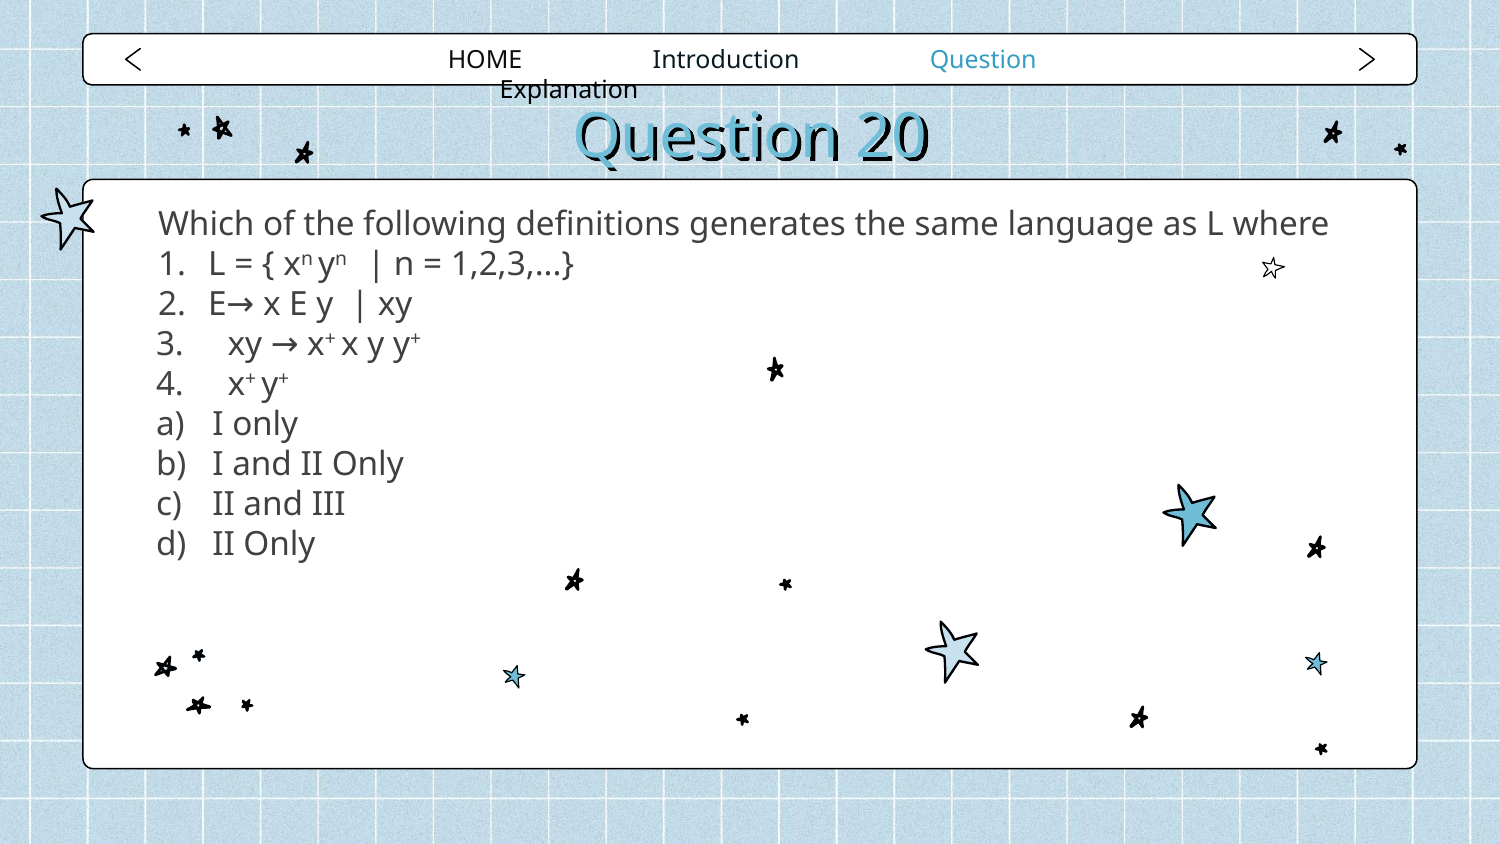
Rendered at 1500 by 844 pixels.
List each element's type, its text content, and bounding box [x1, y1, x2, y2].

text_box [779, 578, 792, 591]
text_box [153, 648, 254, 715]
text_box [736, 713, 749, 726]
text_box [1304, 651, 1328, 676]
text_box [565, 567, 584, 591]
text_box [924, 620, 980, 684]
text_box [766, 356, 784, 382]
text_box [502, 664, 526, 689]
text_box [40, 187, 96, 251]
text_box [1323, 120, 1343, 144]
text_box [1129, 705, 1149, 729]
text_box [1261, 256, 1286, 280]
text_box [82, 33, 1417, 85]
text_box [1393, 143, 1407, 156]
title Question 20 [118, 93, 1382, 172]
text_box [1314, 743, 1328, 756]
picture [0, 0, 1500, 844]
text_box HOME Introduction Question Explanation [433, 35, 1125, 111]
text_box [1307, 535, 1326, 559]
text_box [1162, 483, 1218, 548]
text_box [177, 115, 314, 164]
list Which of the following definitions generates the same language as L where L = { xn yn | n = 1,2,3,...} E→ x E y | xy xy → x+ x y y+ x+ y+ I only I and II Only II and III II Only [118, 187, 1382, 759]
